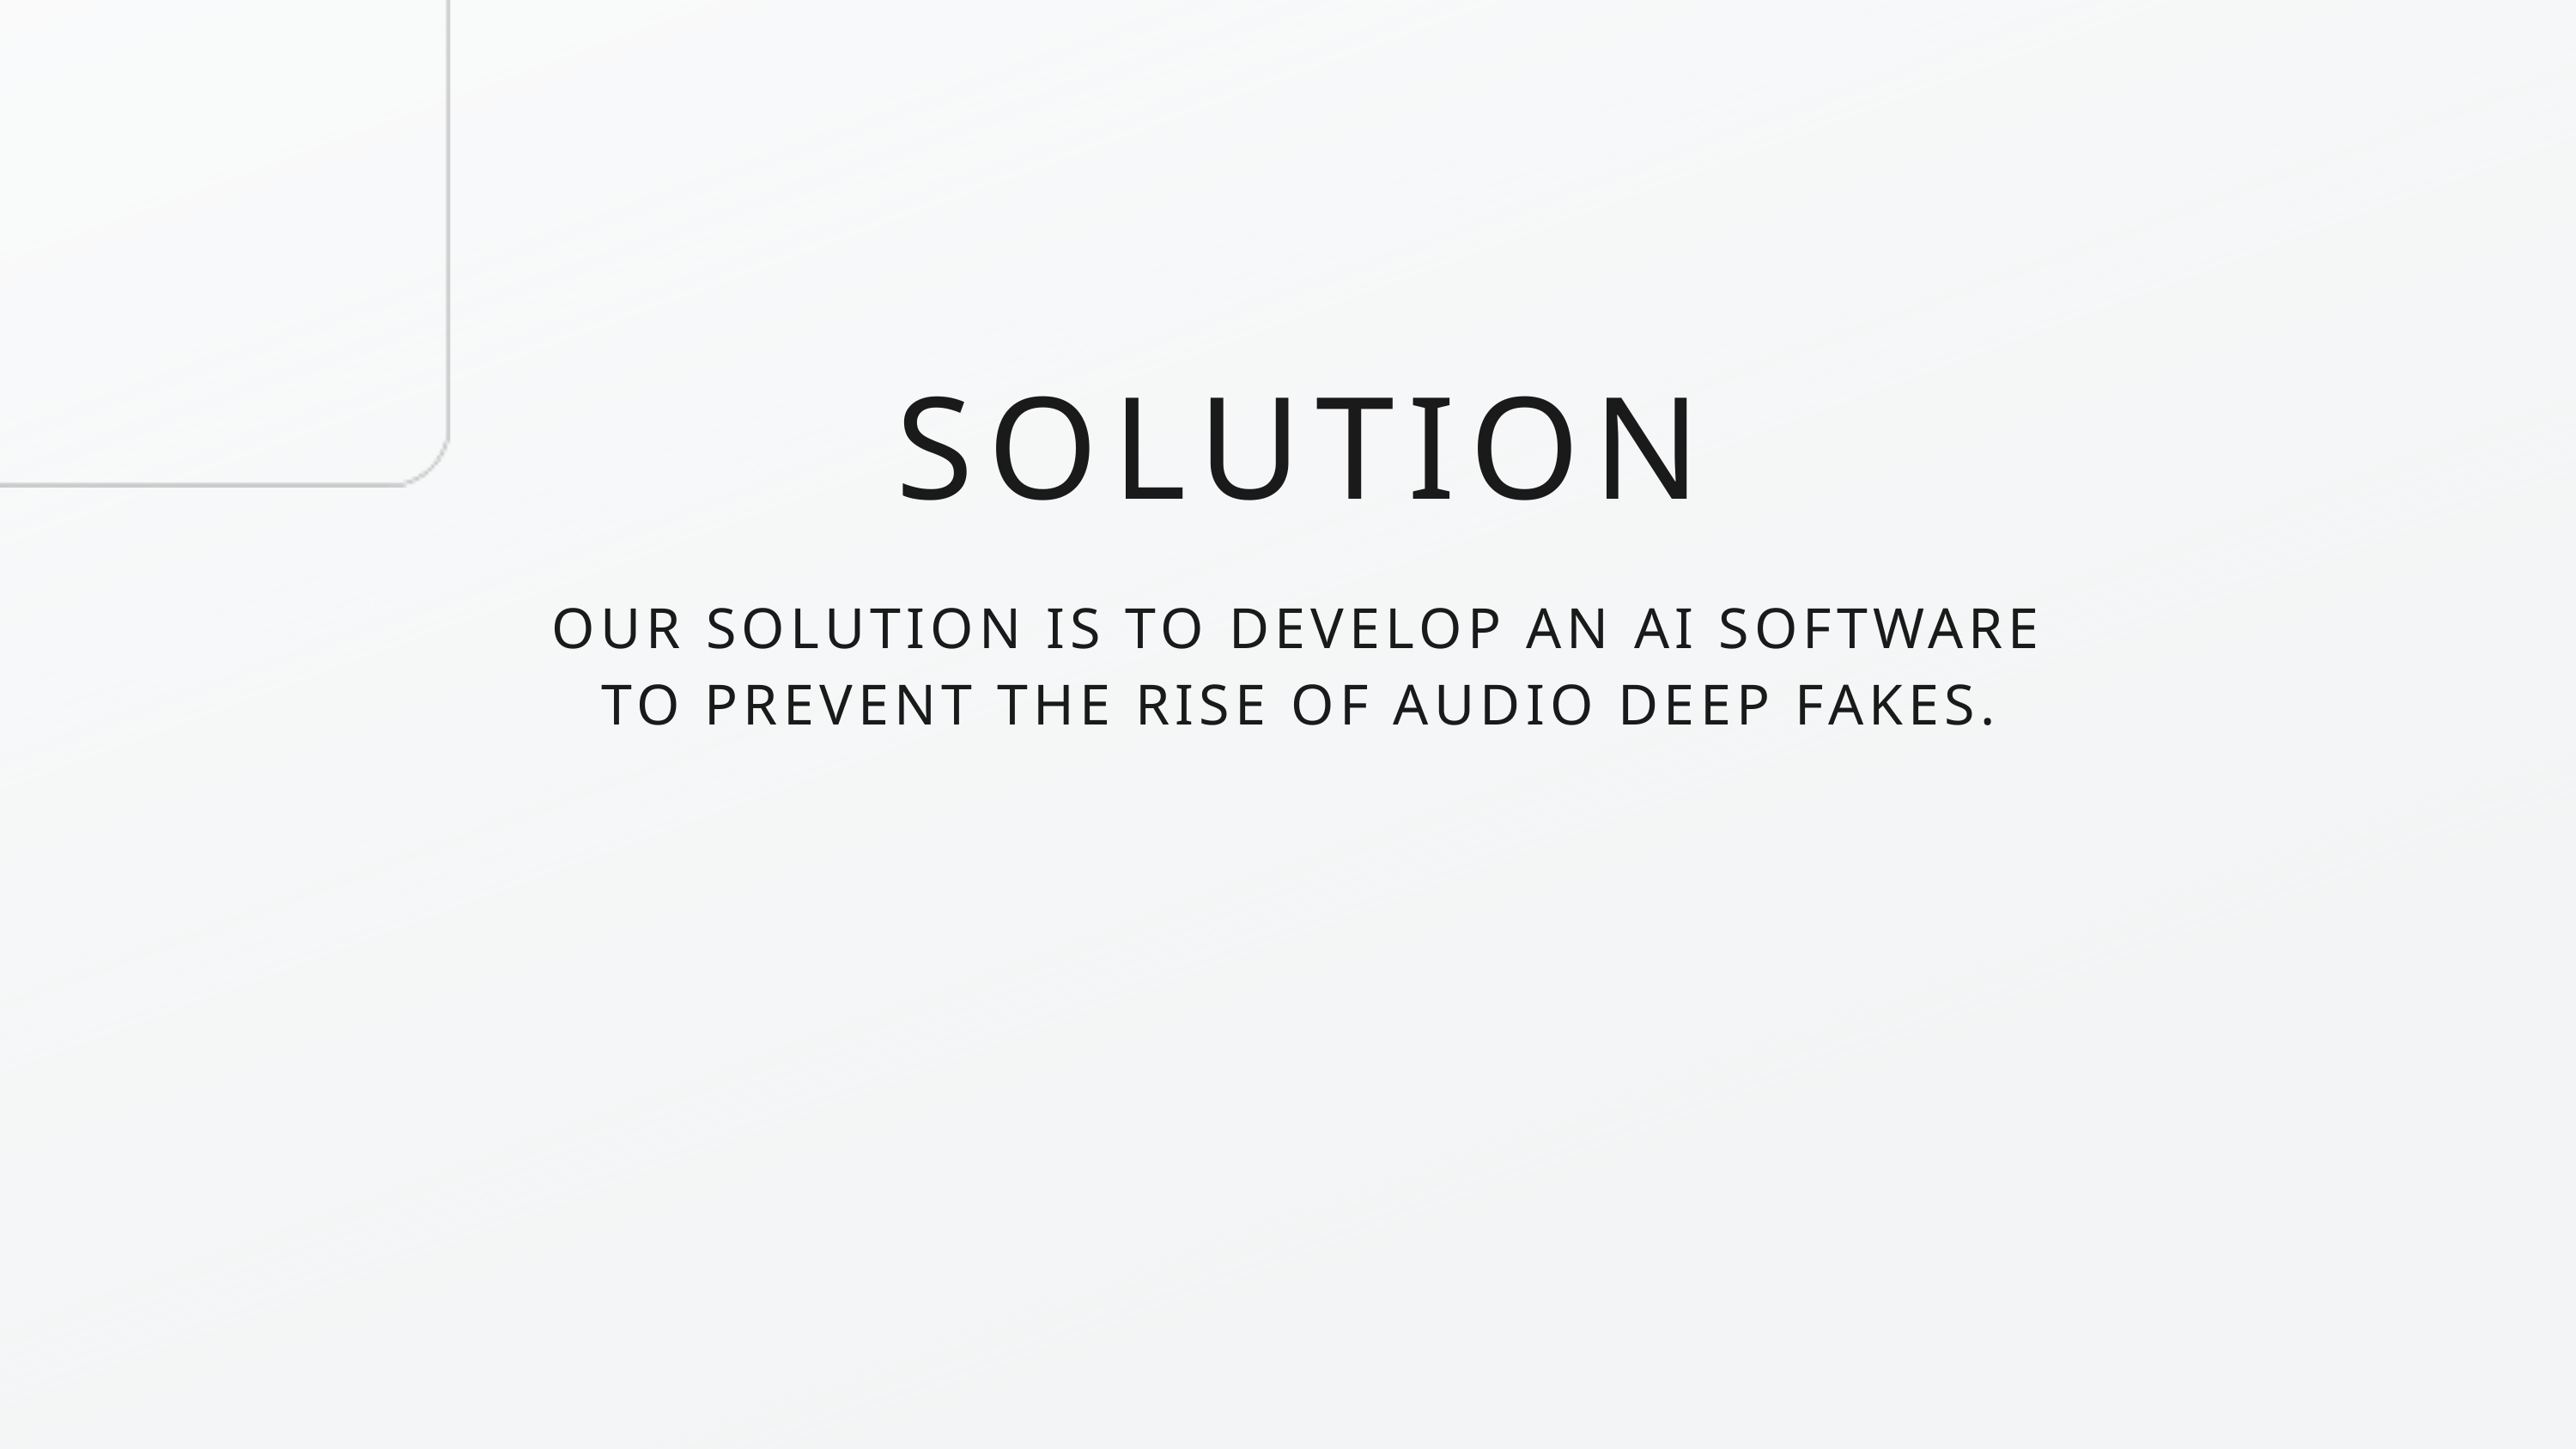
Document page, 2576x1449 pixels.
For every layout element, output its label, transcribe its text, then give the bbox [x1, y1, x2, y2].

text_box [0, 0, 2576, 1449]
text_box OUR SOLUTION IS TO DEVELOP AN AI SOFTWARE TO PREVENT THE RISE OF AUDIO DEEP FAKES. [527, 583, 2071, 737]
text_box [0, 0, 451, 488]
text_box SOLUTION [450, 332, 2149, 528]
